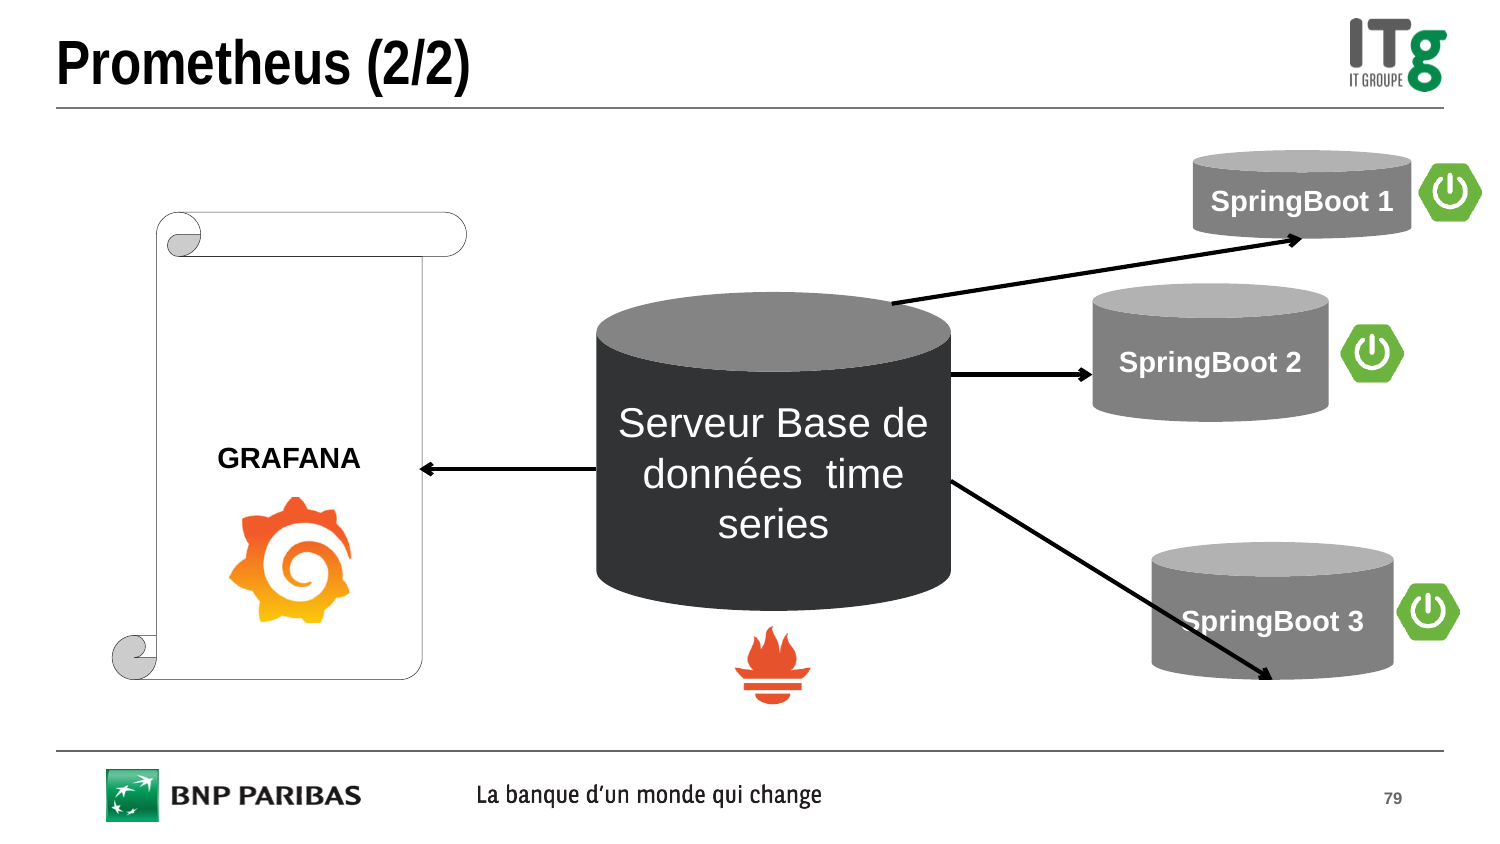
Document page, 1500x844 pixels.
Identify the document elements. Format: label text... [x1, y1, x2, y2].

title Prometheus (2/2) [56, 14, 1444, 106]
text_box SpringBoot 3 [1149, 539, 1396, 682]
picture [1415, 161, 1483, 222]
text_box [950, 480, 1152, 612]
slide_number 79 [1372, 786, 1403, 810]
picture [1394, 580, 1461, 641]
picture [106, 769, 361, 822]
picture [478, 784, 821, 809]
text_box GRAFANA [110, 210, 469, 682]
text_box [891, 194, 1194, 304]
text_box SpringBoot 2 [1090, 281, 1331, 424]
text_box Serveur Base de données time series [594, 289, 953, 613]
text_box SpringBoot 1 [1190, 148, 1414, 241]
picture [218, 496, 361, 623]
picture [714, 622, 826, 708]
picture [1338, 322, 1405, 383]
